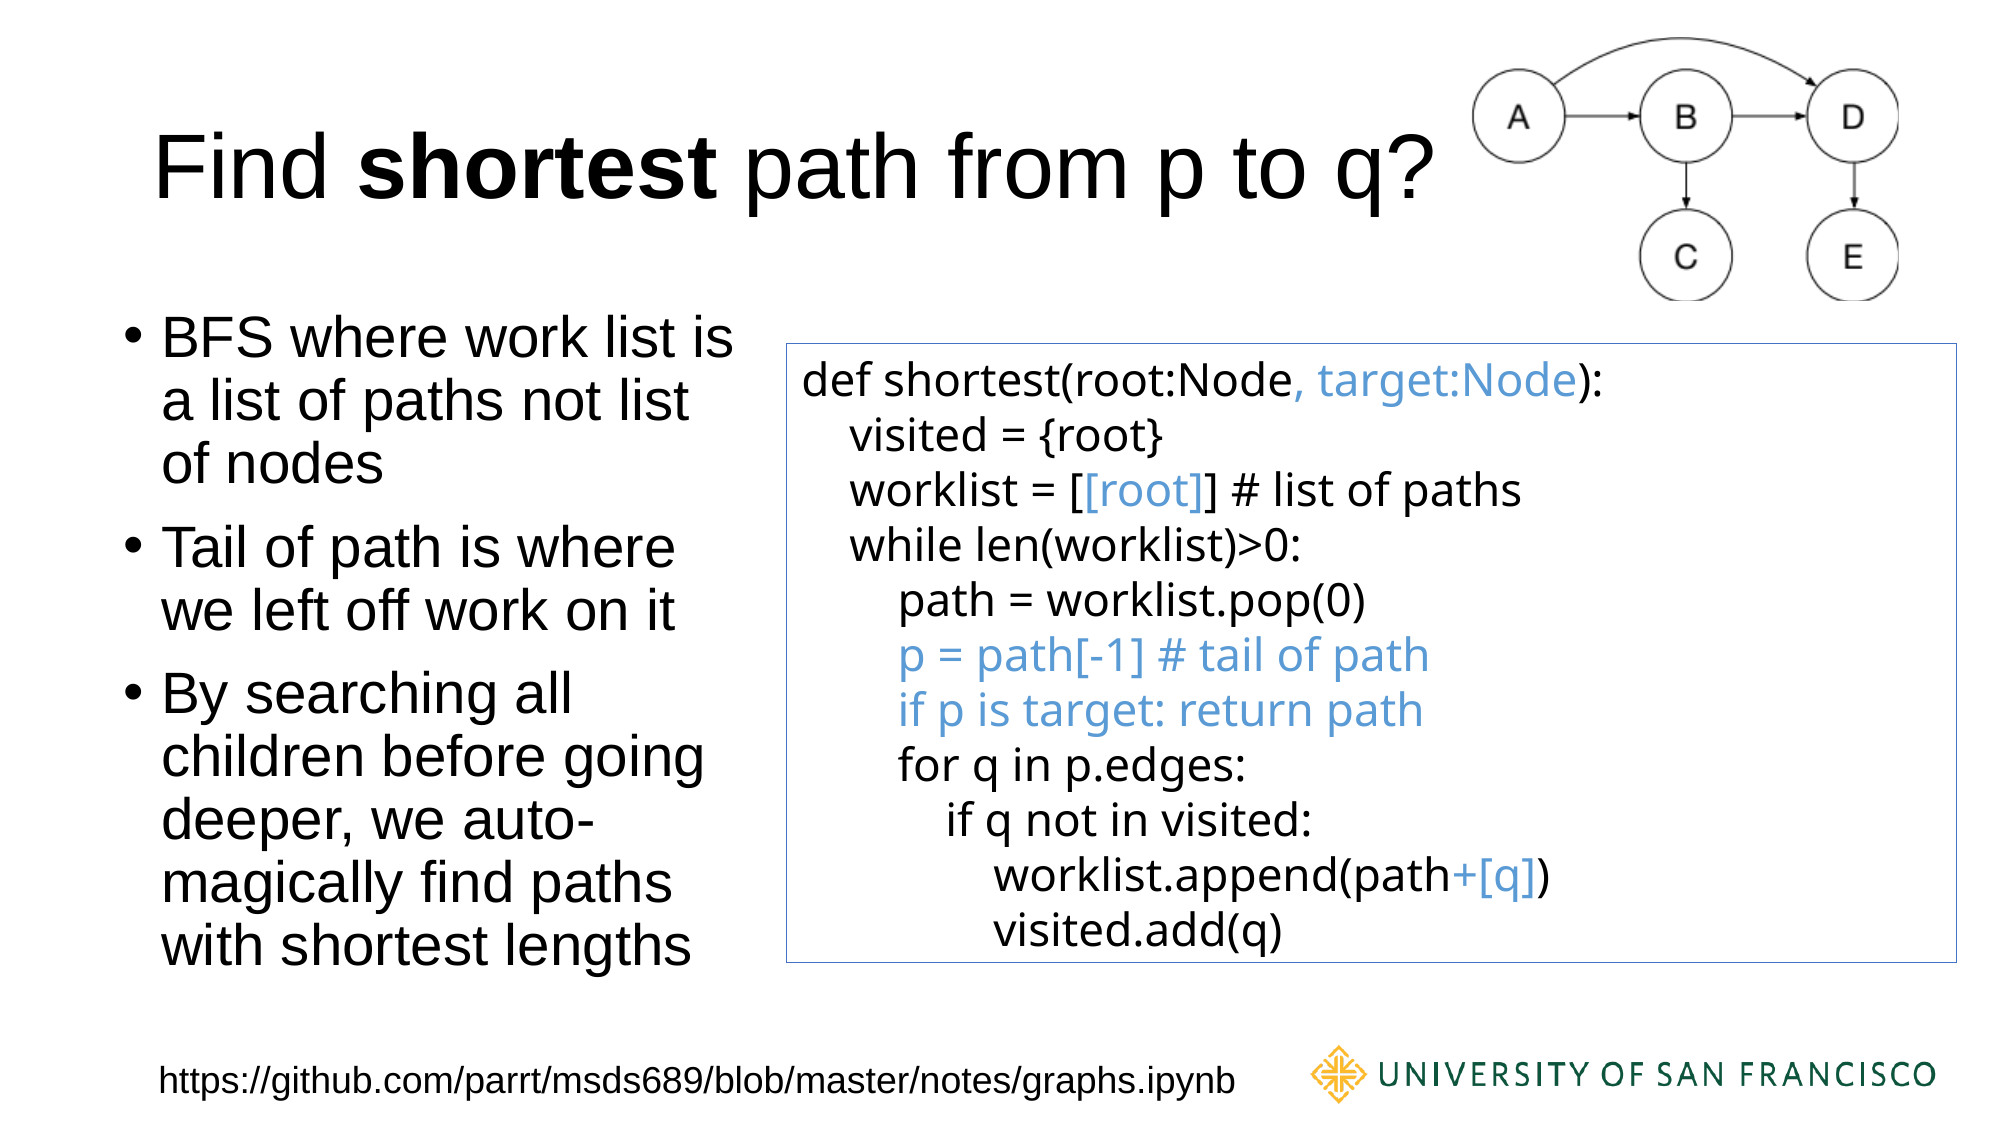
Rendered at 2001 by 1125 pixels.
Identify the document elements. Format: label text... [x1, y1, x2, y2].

text_box def shortest(root:Node, target:Node): visited = {root} worklist = [[root]] # list of paths while len(worklist)>0: path = worklist.pop(0) p = path[-1] # tail of path if p is target: return path for q in p.edges: if q not in visited: worklist.append(path+[q]) visited.add(q) [786, 343, 1957, 963]
title Find shortest path from p to q? [137, 59, 1471, 278]
text_box https://github.com/parrt/msds689/blob/master/notes/graphs.ipynb [143, 1048, 1252, 1108]
picture [1471, 37, 1899, 301]
list BFS where work list is a list of paths not list of nodes Tail of path is where we left off work on it By searching all children before going deeper, we auto- magically find paths with shortest lengths [108, 299, 1834, 1014]
